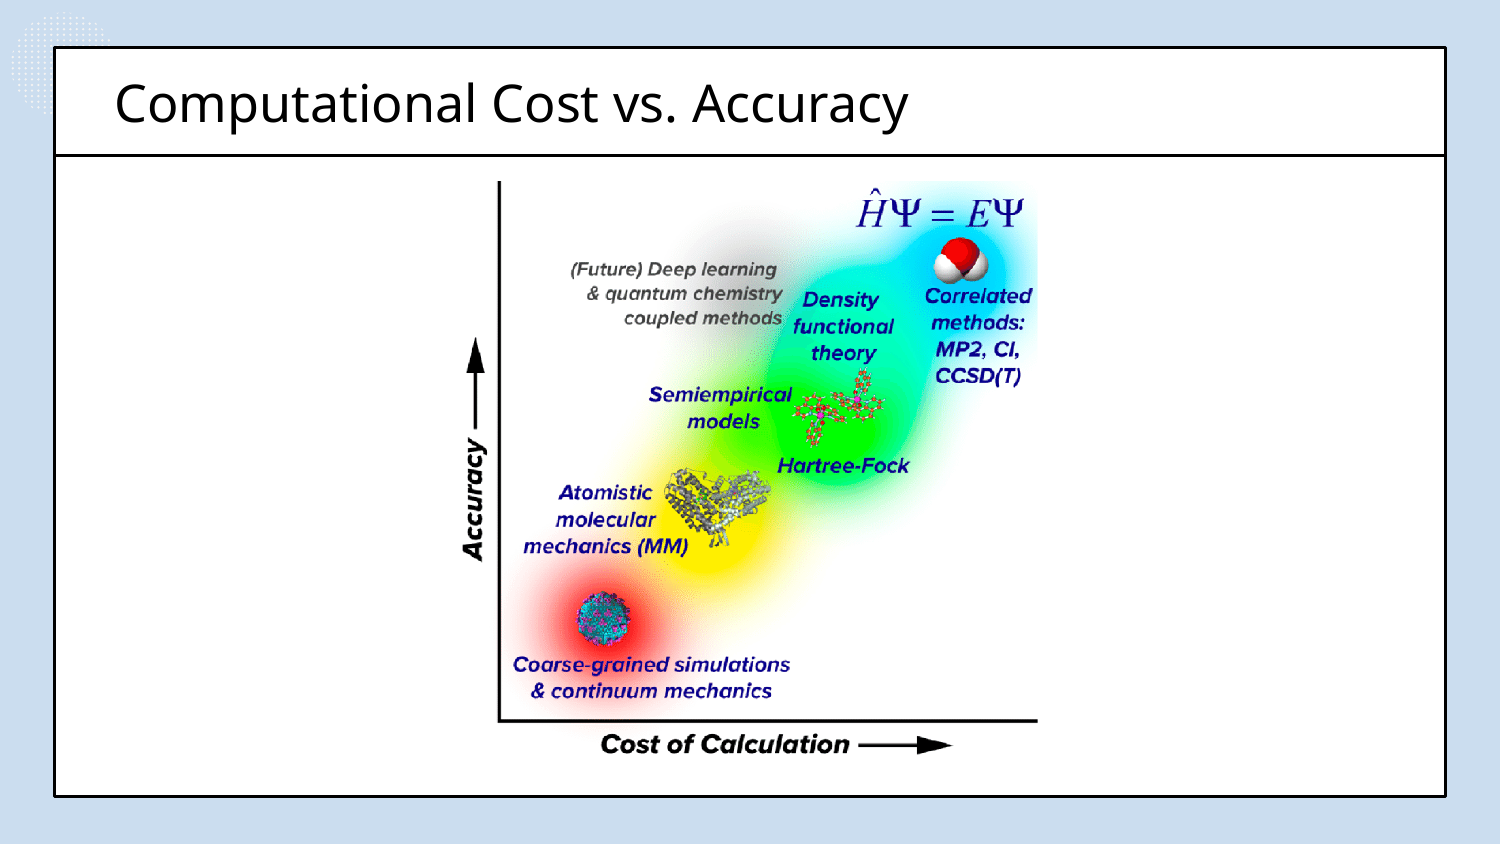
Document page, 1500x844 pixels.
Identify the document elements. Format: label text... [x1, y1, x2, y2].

text_box [436, 679, 1064, 784]
picture [461, 181, 1039, 755]
title Computational Cost vs. Accuracy [53, 46, 1447, 157]
